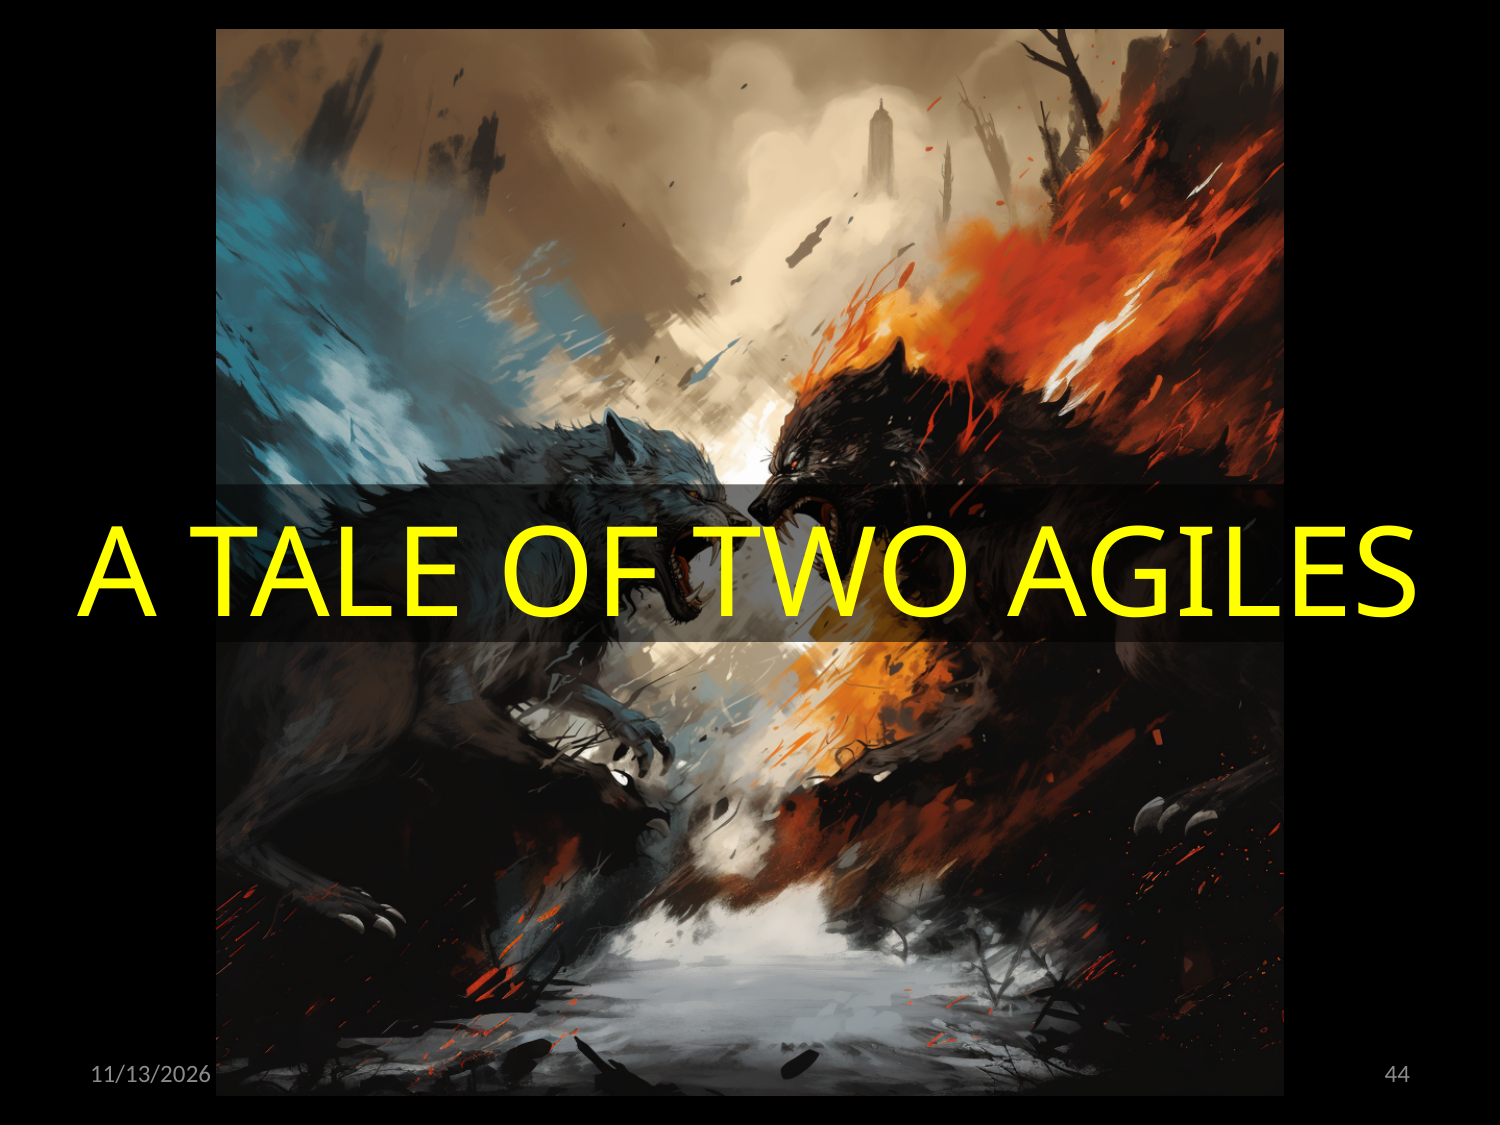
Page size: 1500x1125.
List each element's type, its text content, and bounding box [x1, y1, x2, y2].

text_box A TALE OF TWO AGILES [1288, 484, 1500, 642]
slide_number 44 [1284, 1042, 1425, 1103]
text_box A TALE OF TWO AGILES [0, 484, 211, 642]
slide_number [75, 1042, 215, 1103]
picture [216, 28, 1284, 1096]
